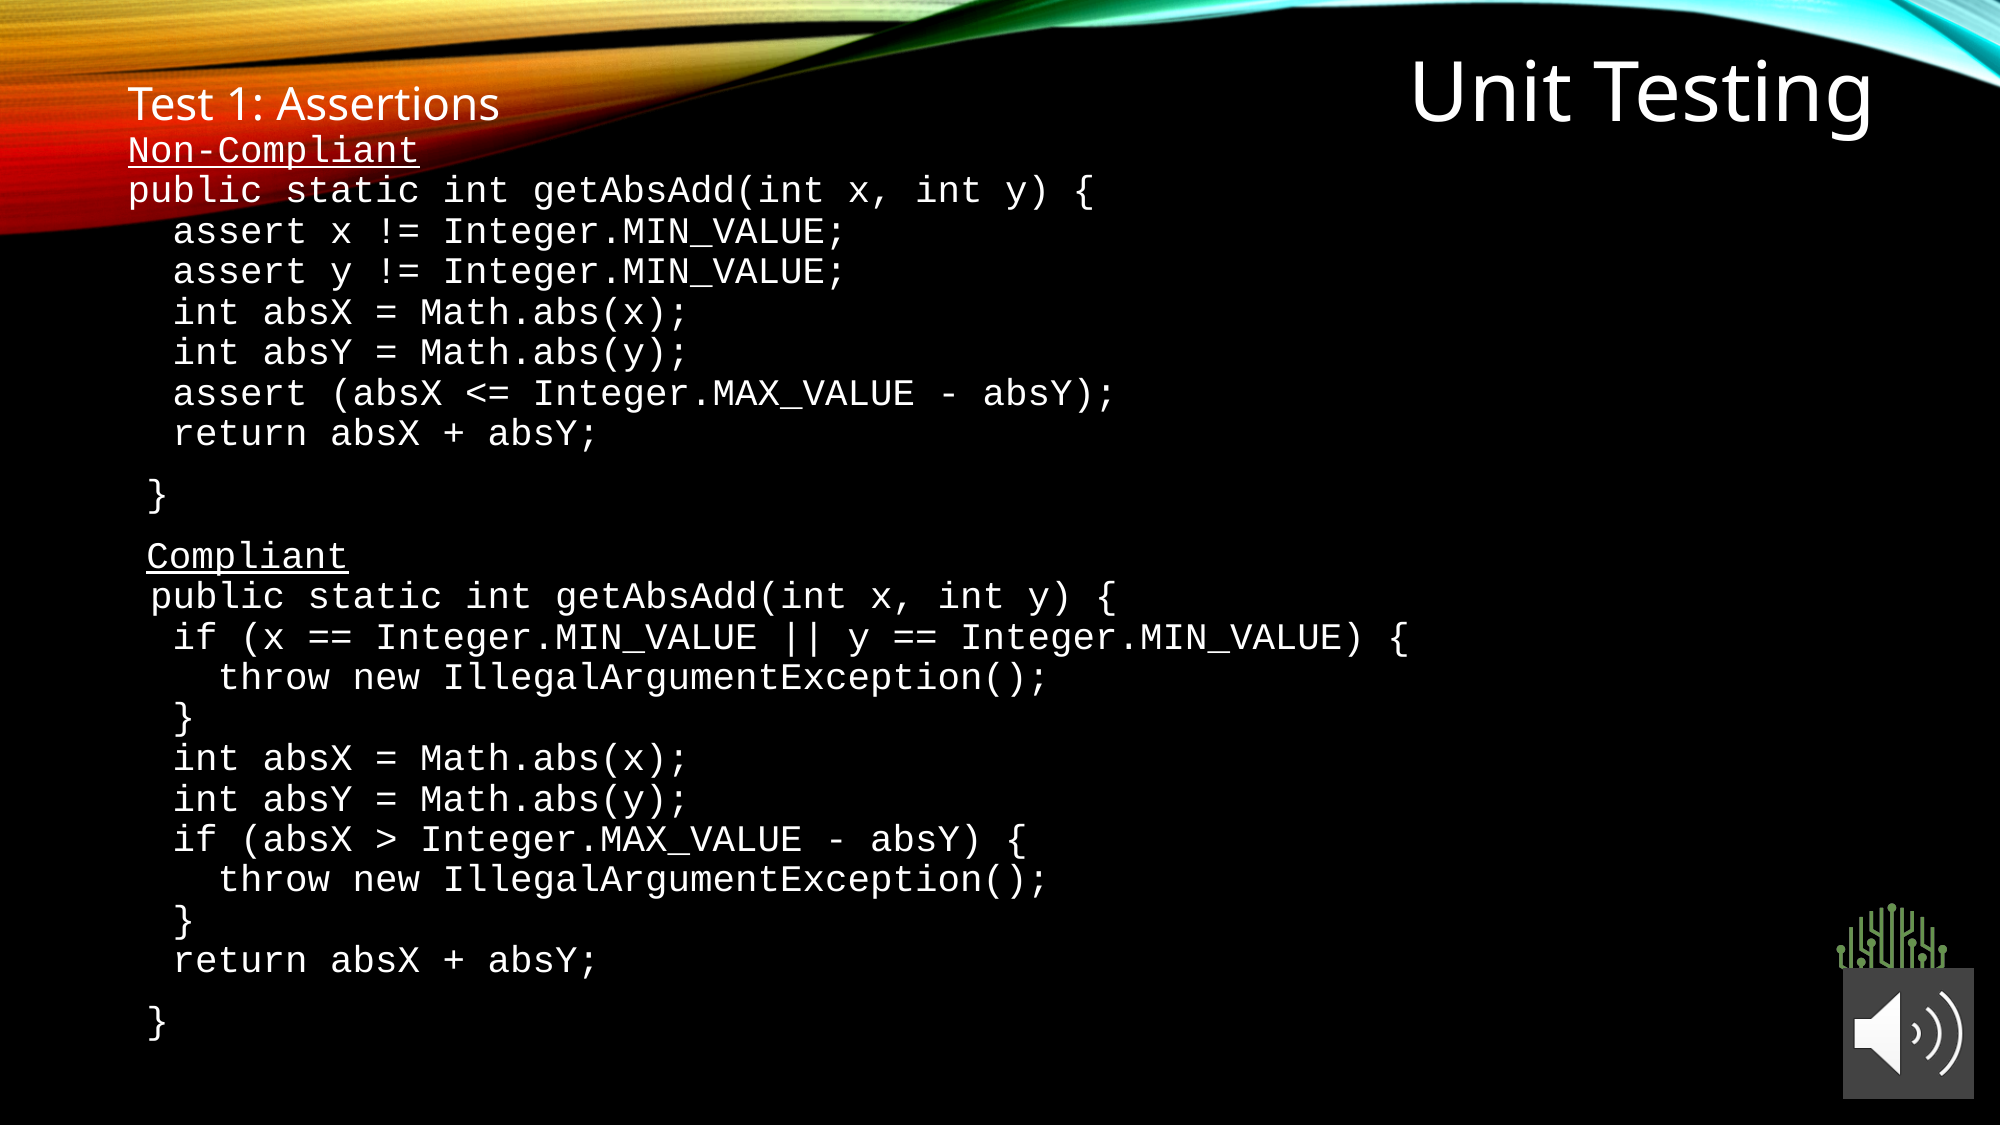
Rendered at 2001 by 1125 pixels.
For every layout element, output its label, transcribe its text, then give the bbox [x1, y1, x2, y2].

picture [1817, 892, 1976, 1101]
title Unit Testing [478, 0, 1891, 201]
picture [0, 0, 478, 237]
picture [1888, 0, 2000, 237]
list Test 1: Assertions Non-Compliant public static int getAbsAdd(int x, int y) { assert x != Integer.MIN_VALUE; assert y != Integer.MIN_VALUE; int absX = Math.abs(x); int absY = Math.abs(y); assert (absX <= Integer.MAX_VALUE - absY); return absX + absY; } Compliant public static int getAbsAdd(int x, int y) { if (x == Integer.MIN_VALUE || y == Integer.MIN_VALUE) { throw new IllegalArgumentException(); } int absX = Math.abs(x); int absY = Math.abs(y); if (absX > Integer.MAX_VALUE - absY) { throw new IllegalArgumentException(); } return absX + absY; } [112, 73, 1888, 1052]
